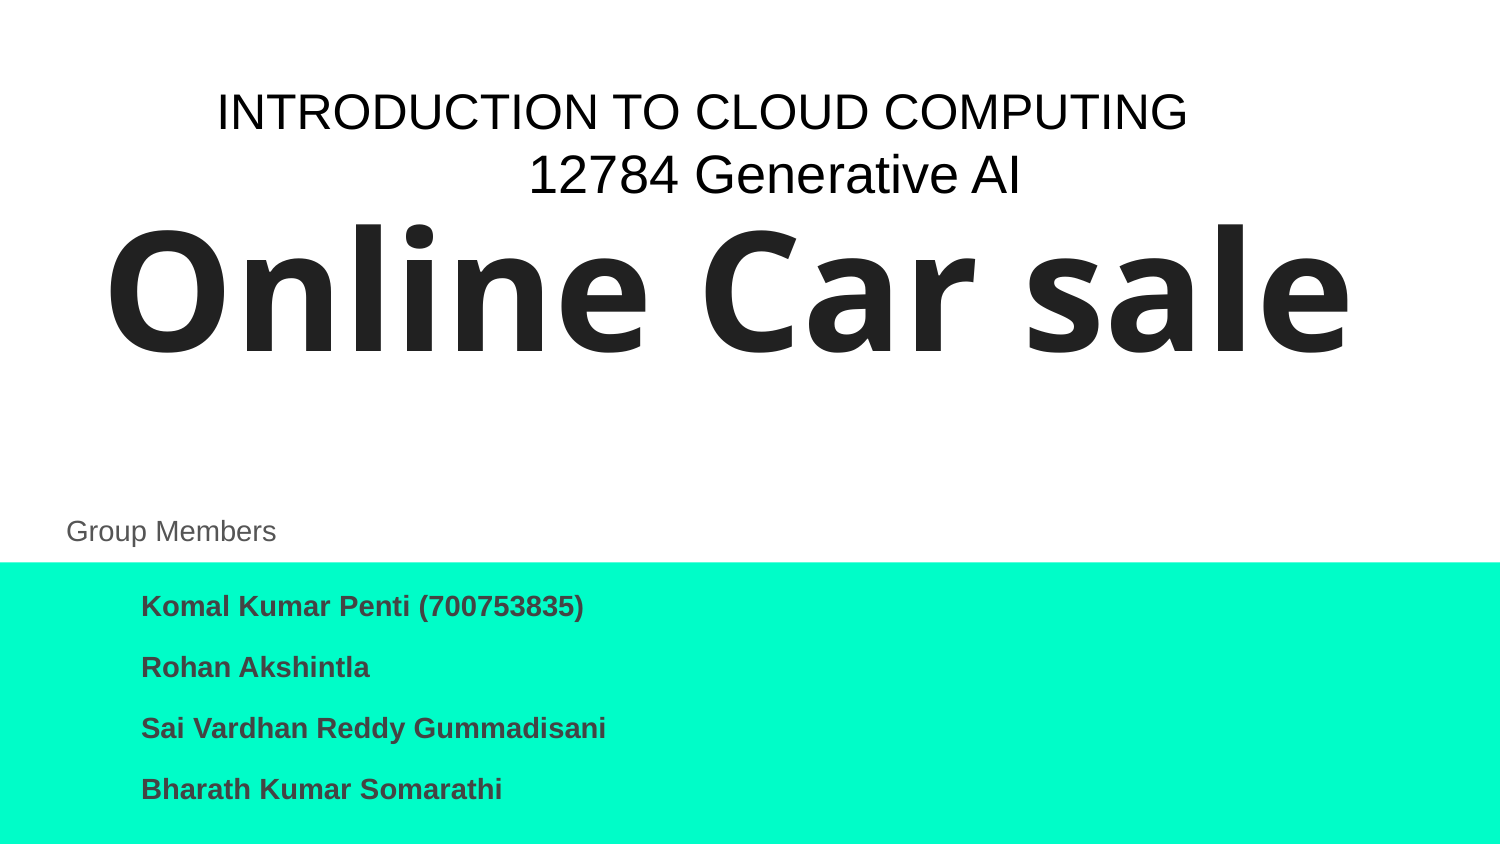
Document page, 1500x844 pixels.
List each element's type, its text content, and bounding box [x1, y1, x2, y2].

title Online Car sale [51, 64, 1449, 506]
text_box Group Members Komal Kumar Penti (700753835) Rohan Akshintla Sai Vardhan Reddy Gummadisani Bharath Kumar Somarathi [51, 421, 786, 798]
text_box INTRODUCTION TO CLOUD COMPUTING 12784 Generative AI [201, 64, 1351, 370]
